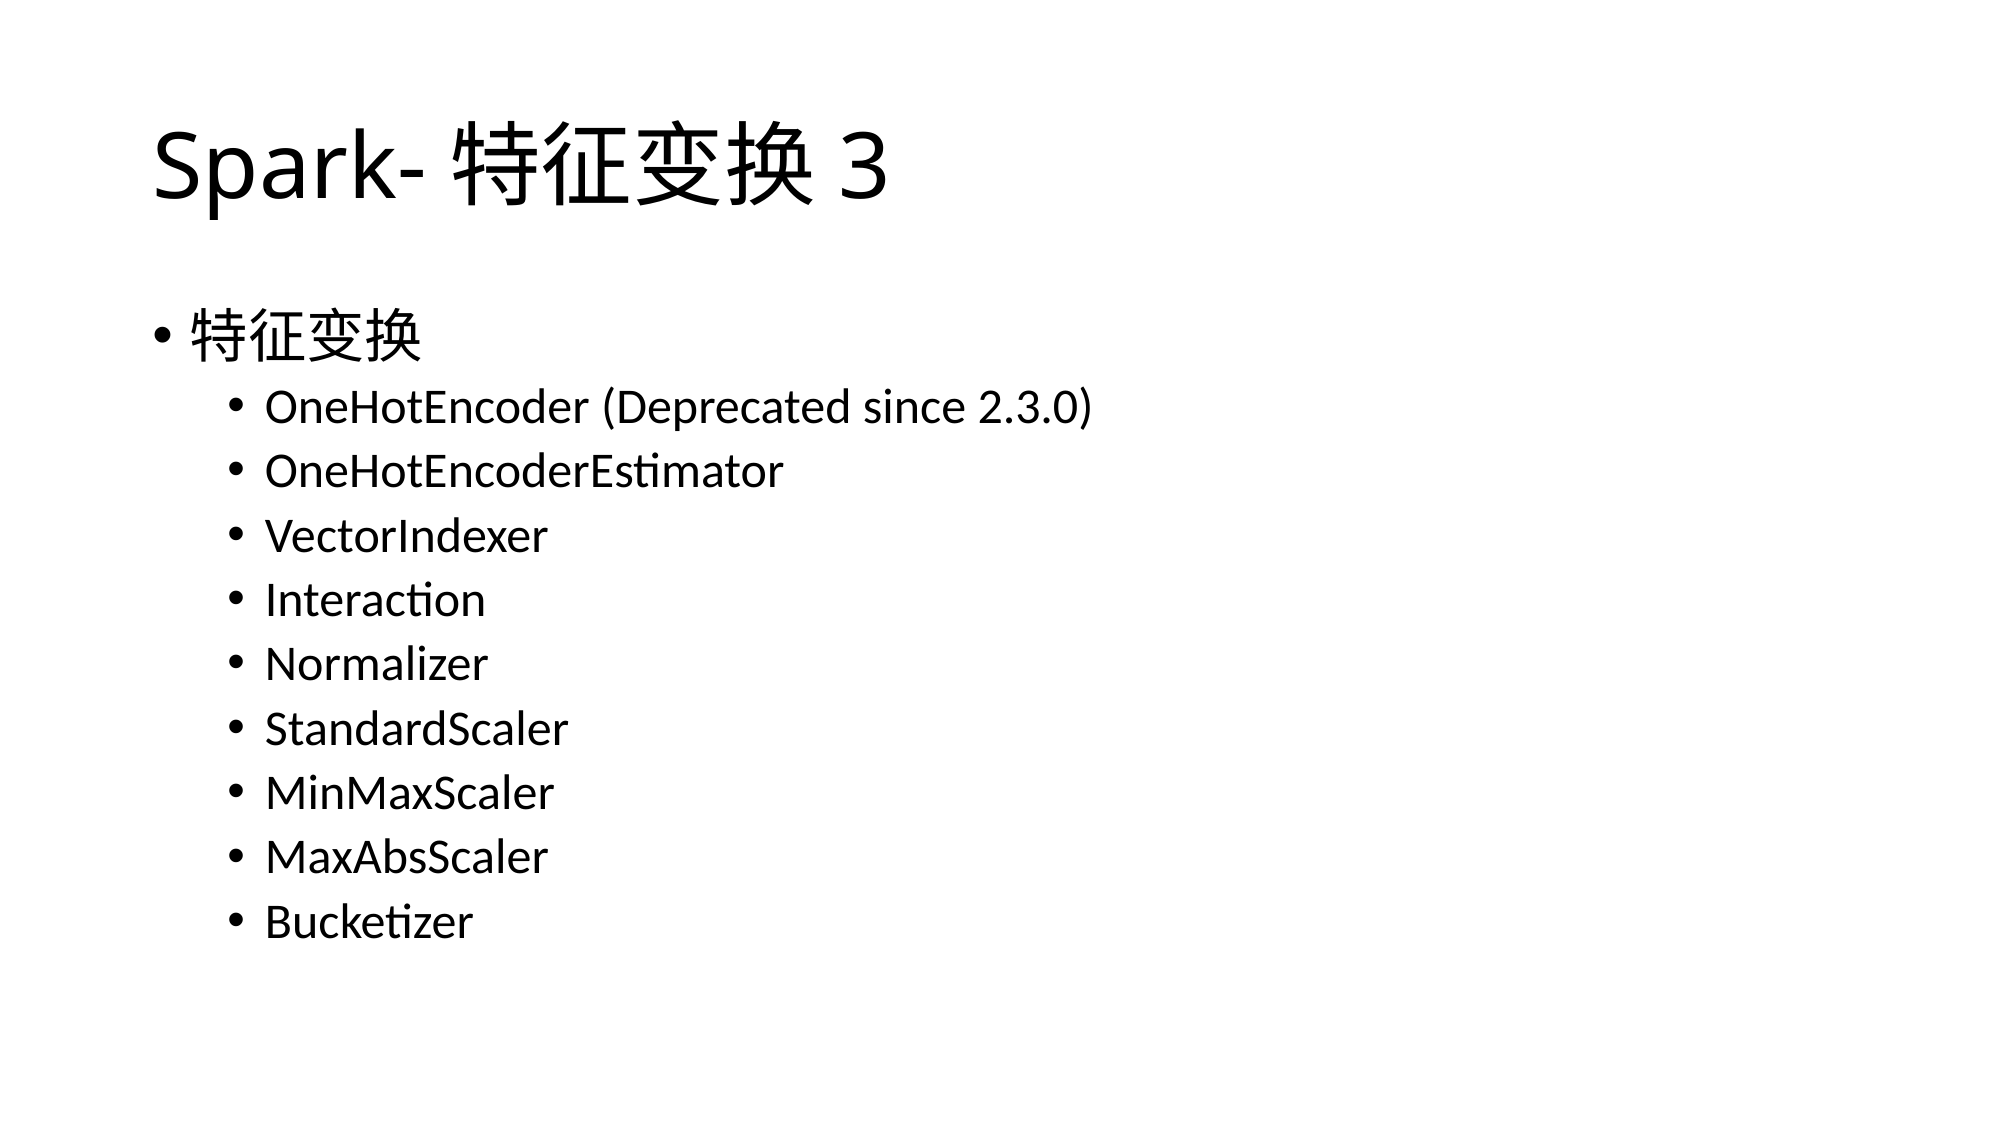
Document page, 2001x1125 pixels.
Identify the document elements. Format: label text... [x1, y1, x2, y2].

title Spark-特征变换3 [137, 59, 1863, 278]
list 特征变换 OneHotEncoder (Deprecated since 2.3.0) OneHotEncoderEstimator VectorIndexer Interaction Normalizer StandardScaler MinMaxScaler MaxAbsScaler Bucketizer [137, 299, 1863, 1014]
